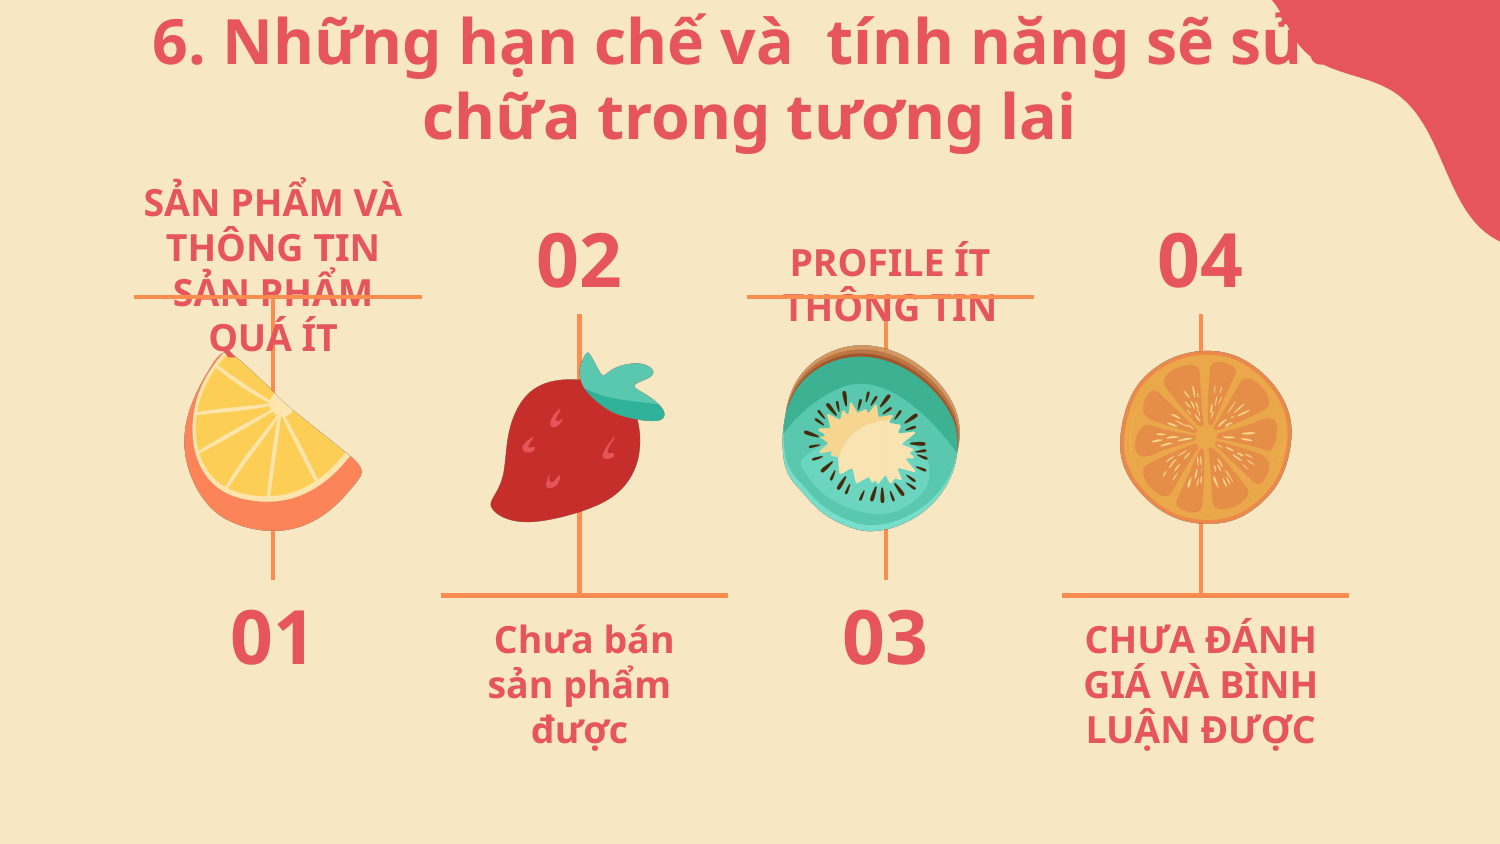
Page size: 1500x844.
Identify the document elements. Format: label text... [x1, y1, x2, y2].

picture [480, 348, 679, 545]
text_box 04 [1142, 201, 1260, 315]
text_box 01 [214, 578, 332, 692]
text_box PROFILE ÍT THÔNG TIN [742, 224, 1038, 338]
text_box 02 [521, 201, 638, 315]
picture [179, 337, 367, 534]
picture [767, 337, 992, 534]
text_box Chưa bán sản phẩm được [431, 601, 728, 714]
picture [1112, 343, 1299, 528]
title 6. Những hạn chế và tính năng sẽ sửa chữa trong tương lai [101, 27, 1399, 167]
text_box CHƯA ĐÁNH GIÁ VÀ BÌNH LUẬN ĐƯỢC [1053, 601, 1349, 714]
text_box 03 [827, 578, 945, 692]
text_box SẢN PHẨM VÀ THÔNG TIN SẢN PHẨM QUÁ ÍT [125, 163, 421, 277]
text_box [1271, 0, 1500, 242]
